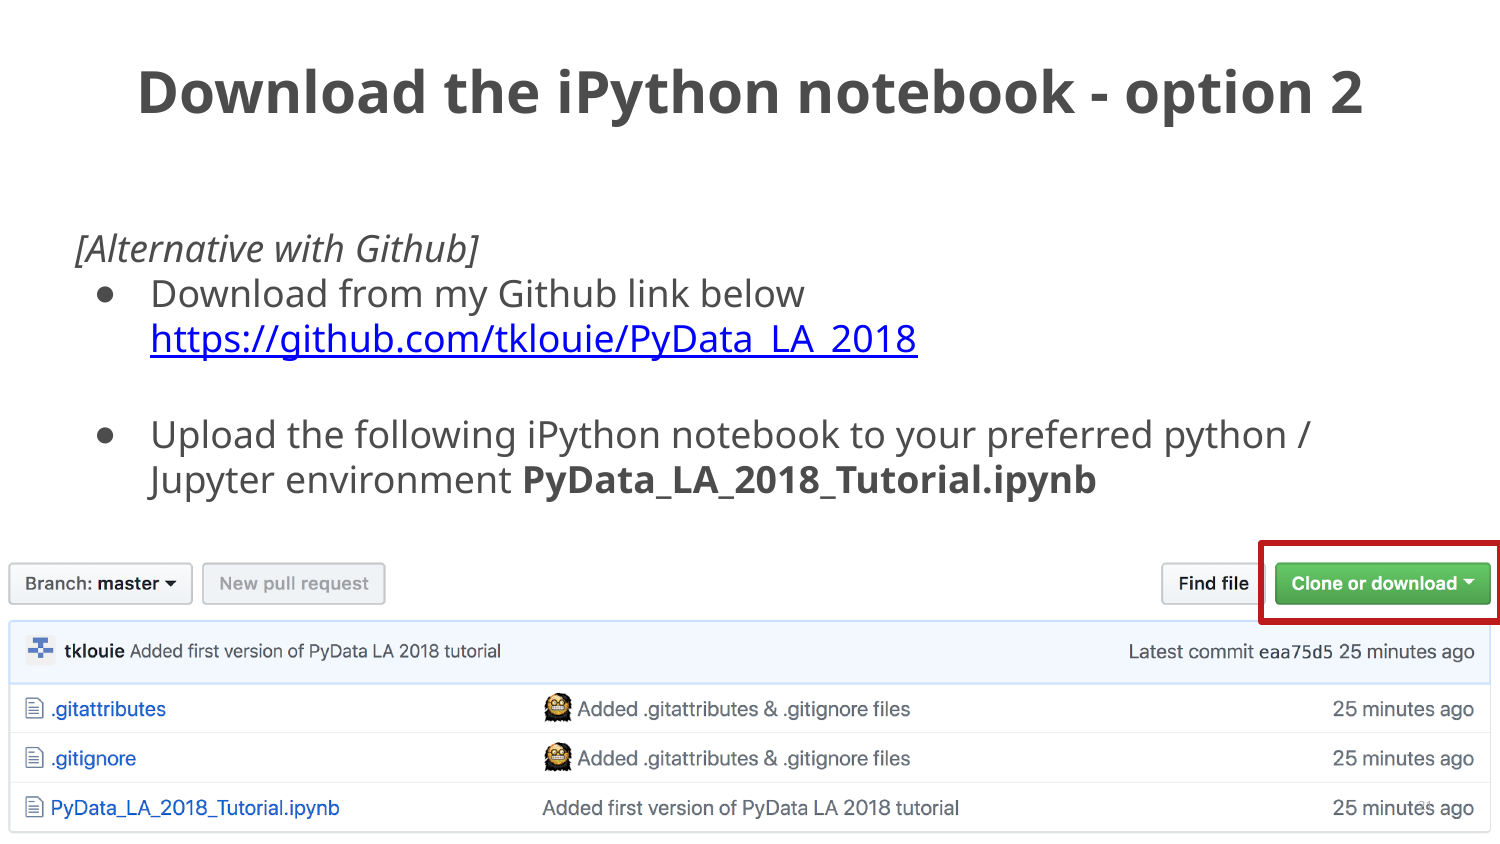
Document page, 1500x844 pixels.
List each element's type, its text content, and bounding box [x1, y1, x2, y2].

picture [0, 542, 1500, 844]
list [Alternative with Github] Download from my Github link below https://github.com/tklouie/PyData_LA_2018 Upload the following iPython notebook to your preferred python / Jupyter environment PyData_LA_2018_Tutorial.ipynb [61, 217, 1425, 541]
title Download the iPython notebook - option 2 [56, 55, 1444, 139]
